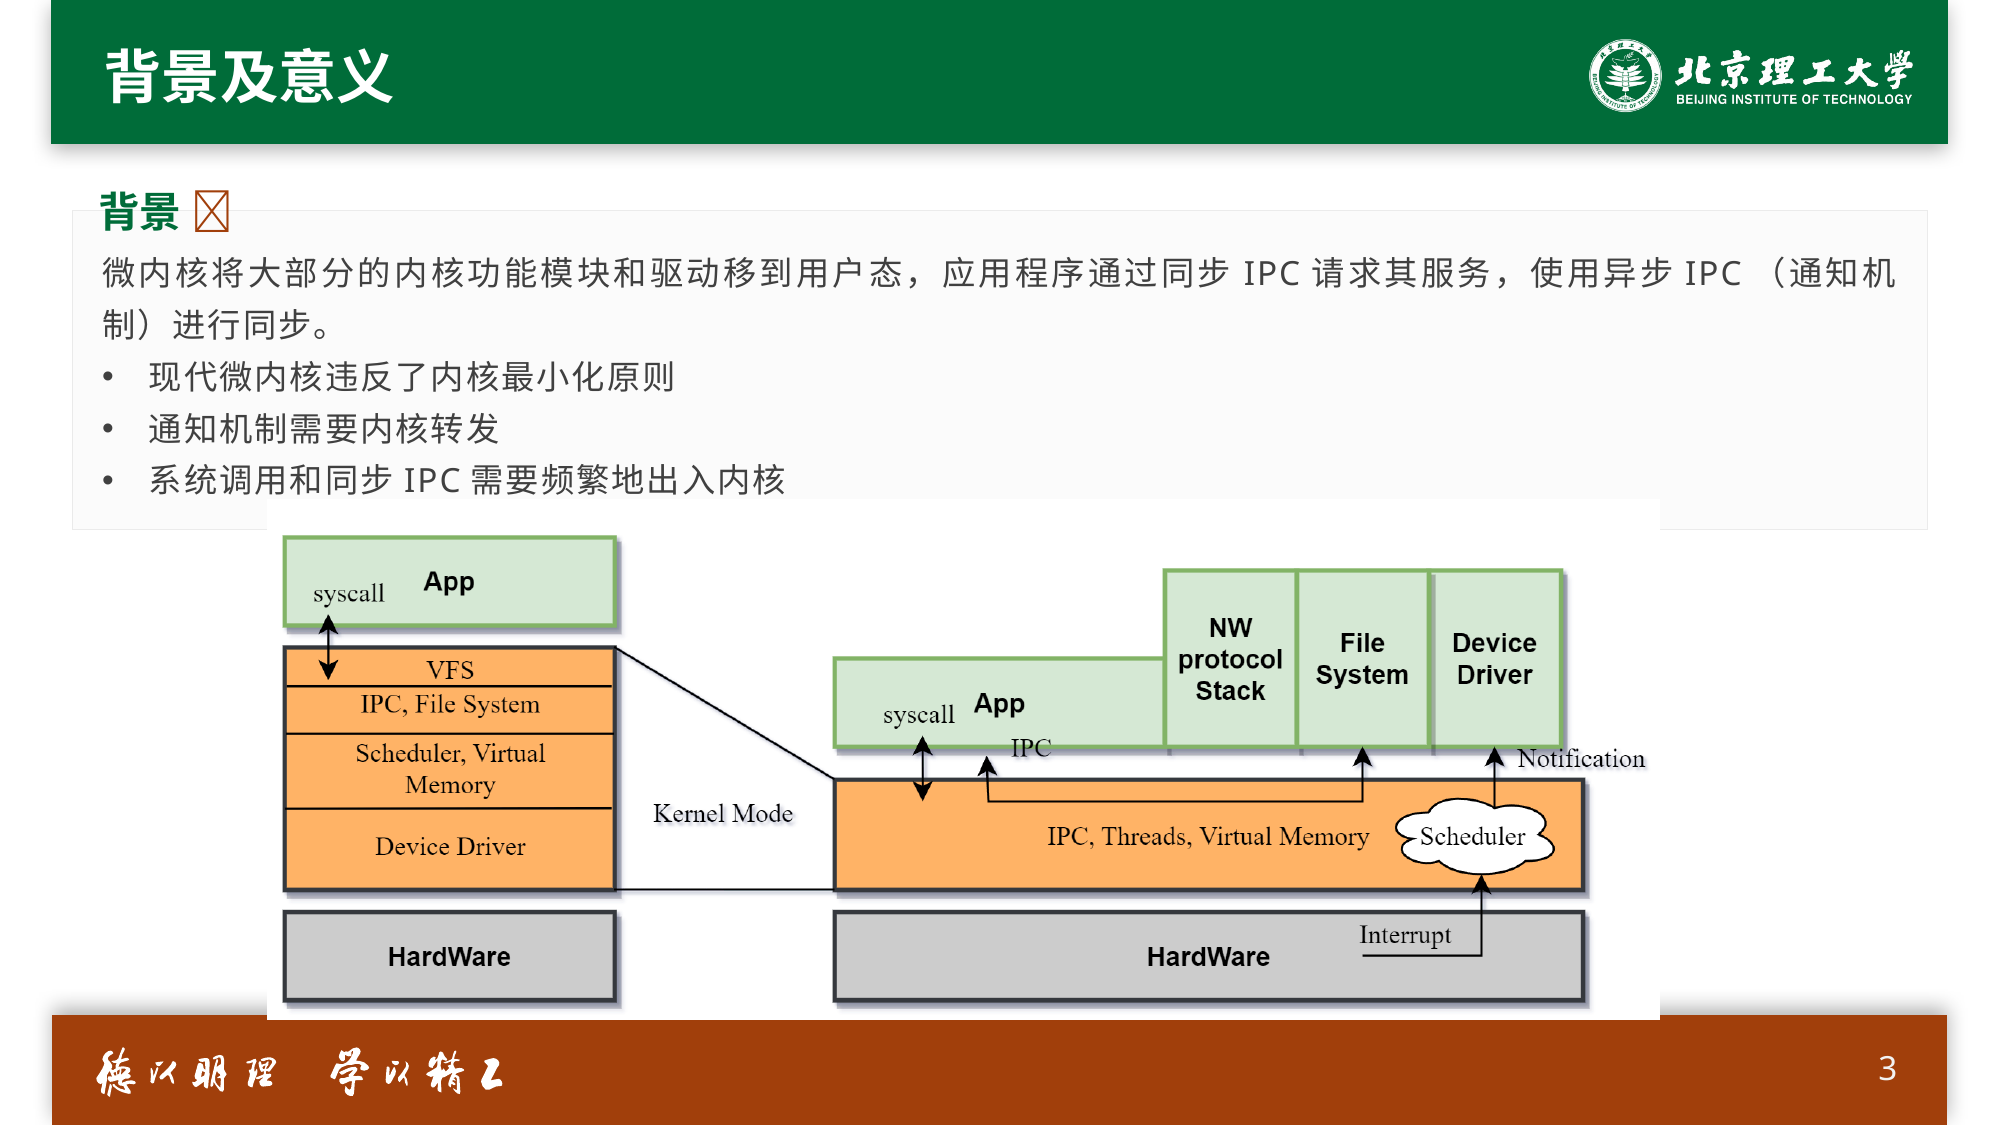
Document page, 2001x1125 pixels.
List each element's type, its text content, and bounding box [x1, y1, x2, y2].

picture [1568, 21, 1937, 125]
picture [267, 499, 1660, 1020]
title 背景及意义 [88, 40, 1507, 120]
text_box 微内核将大部分的内核功能模块和驱动移到用户态，应用程序通过同步IPC请求其服务，使用异步IPC（通知机制）进行同步。 现代微内核违反了内核最小化原则 通知机制需要内核转发 系统调用和同步IPC需要频繁地出入内核 [72, 210, 1928, 530]
text_box 背景  [83, 166, 581, 256]
